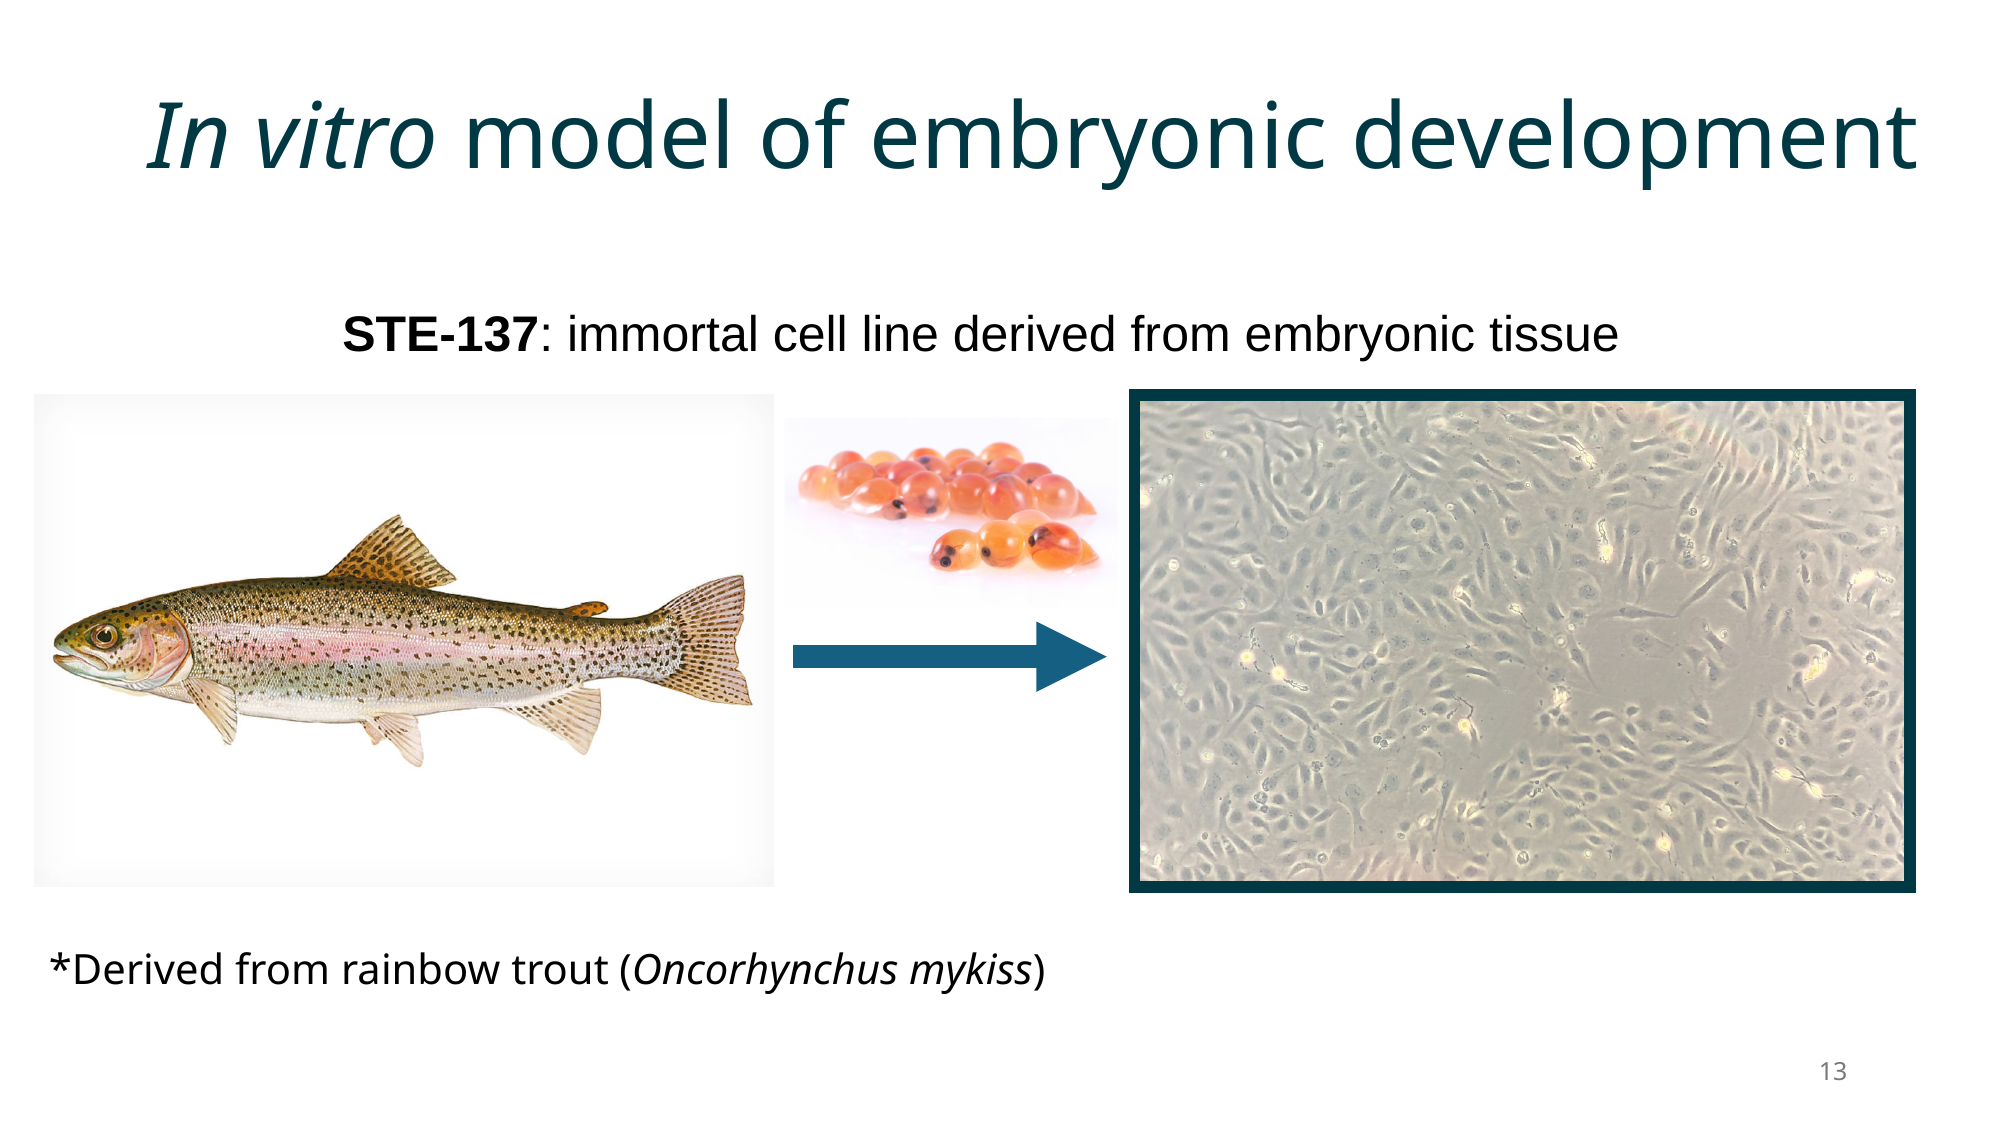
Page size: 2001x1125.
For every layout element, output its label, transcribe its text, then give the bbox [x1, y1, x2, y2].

picture [33, 393, 774, 888]
slide_number 13 [1412, 1042, 1863, 1103]
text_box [1134, 394, 1912, 888]
text_box In vitro model of embryonic development [148, 86, 2000, 188]
picture [784, 417, 1119, 609]
text_box *Derived from rainbow trout (Oncorhynchus mykiss) [34, 935, 1378, 1001]
text_box STE-137: immortal cell line derived from embryonic tissue [327, 293, 1672, 369]
